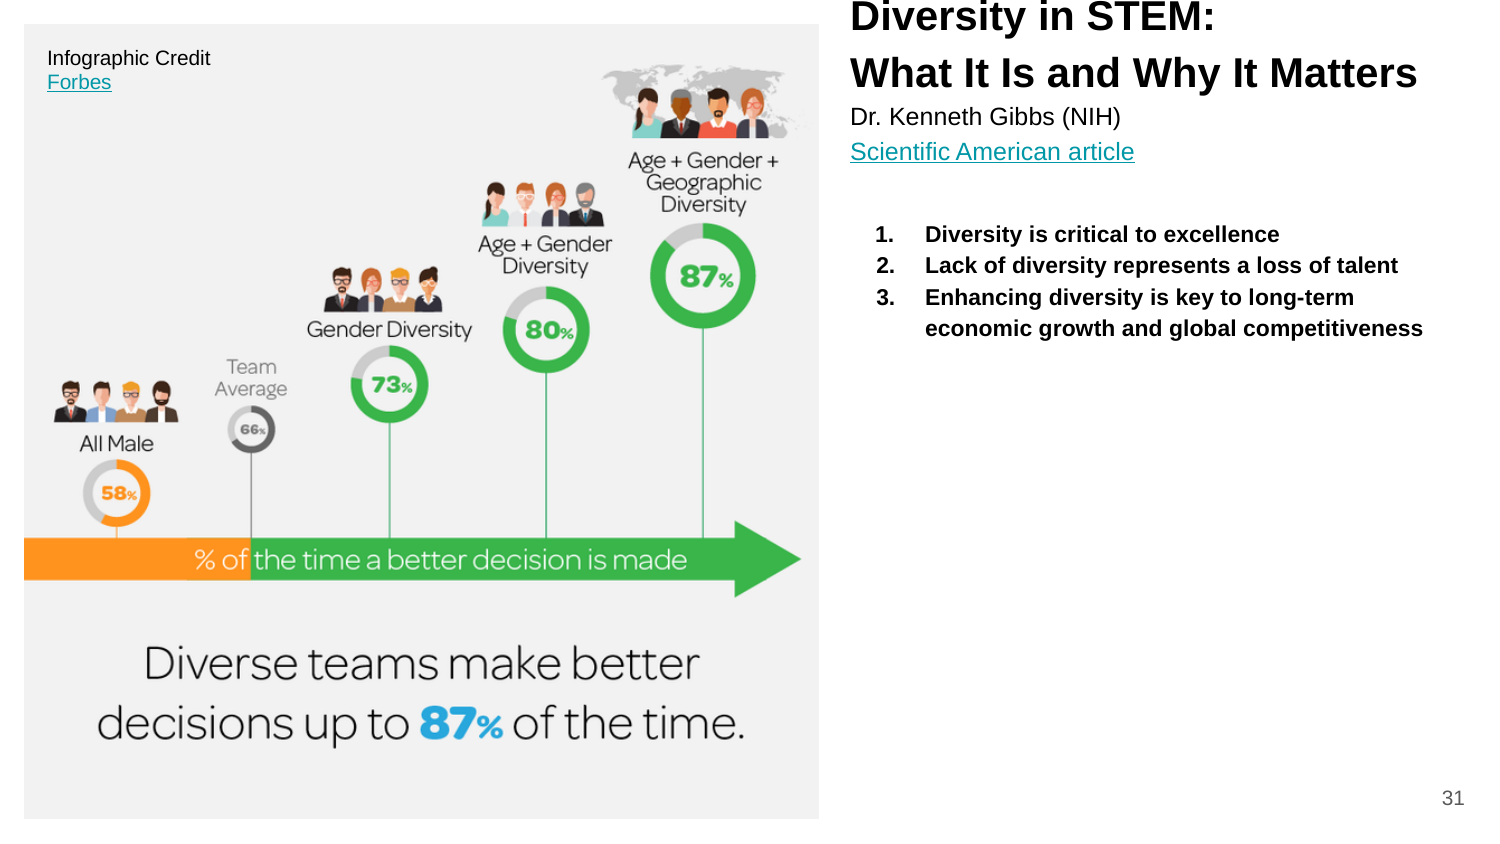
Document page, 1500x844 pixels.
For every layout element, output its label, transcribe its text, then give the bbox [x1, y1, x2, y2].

slide_number ‹#› [1389, 764, 1480, 830]
title Infographic Credit Forbes [32, 0, 835, 139]
picture [24, 24, 819, 819]
text_box Diversity in STEM: What It Is and Why It Matters Dr. Kenneth Gibbs (NIH) Scientific American article Diversity is critical to excellence Lack of diversity represents a loss of talent Enhancing diversity is key to long-term economic growth and global competitiveness [835, 0, 1465, 459]
